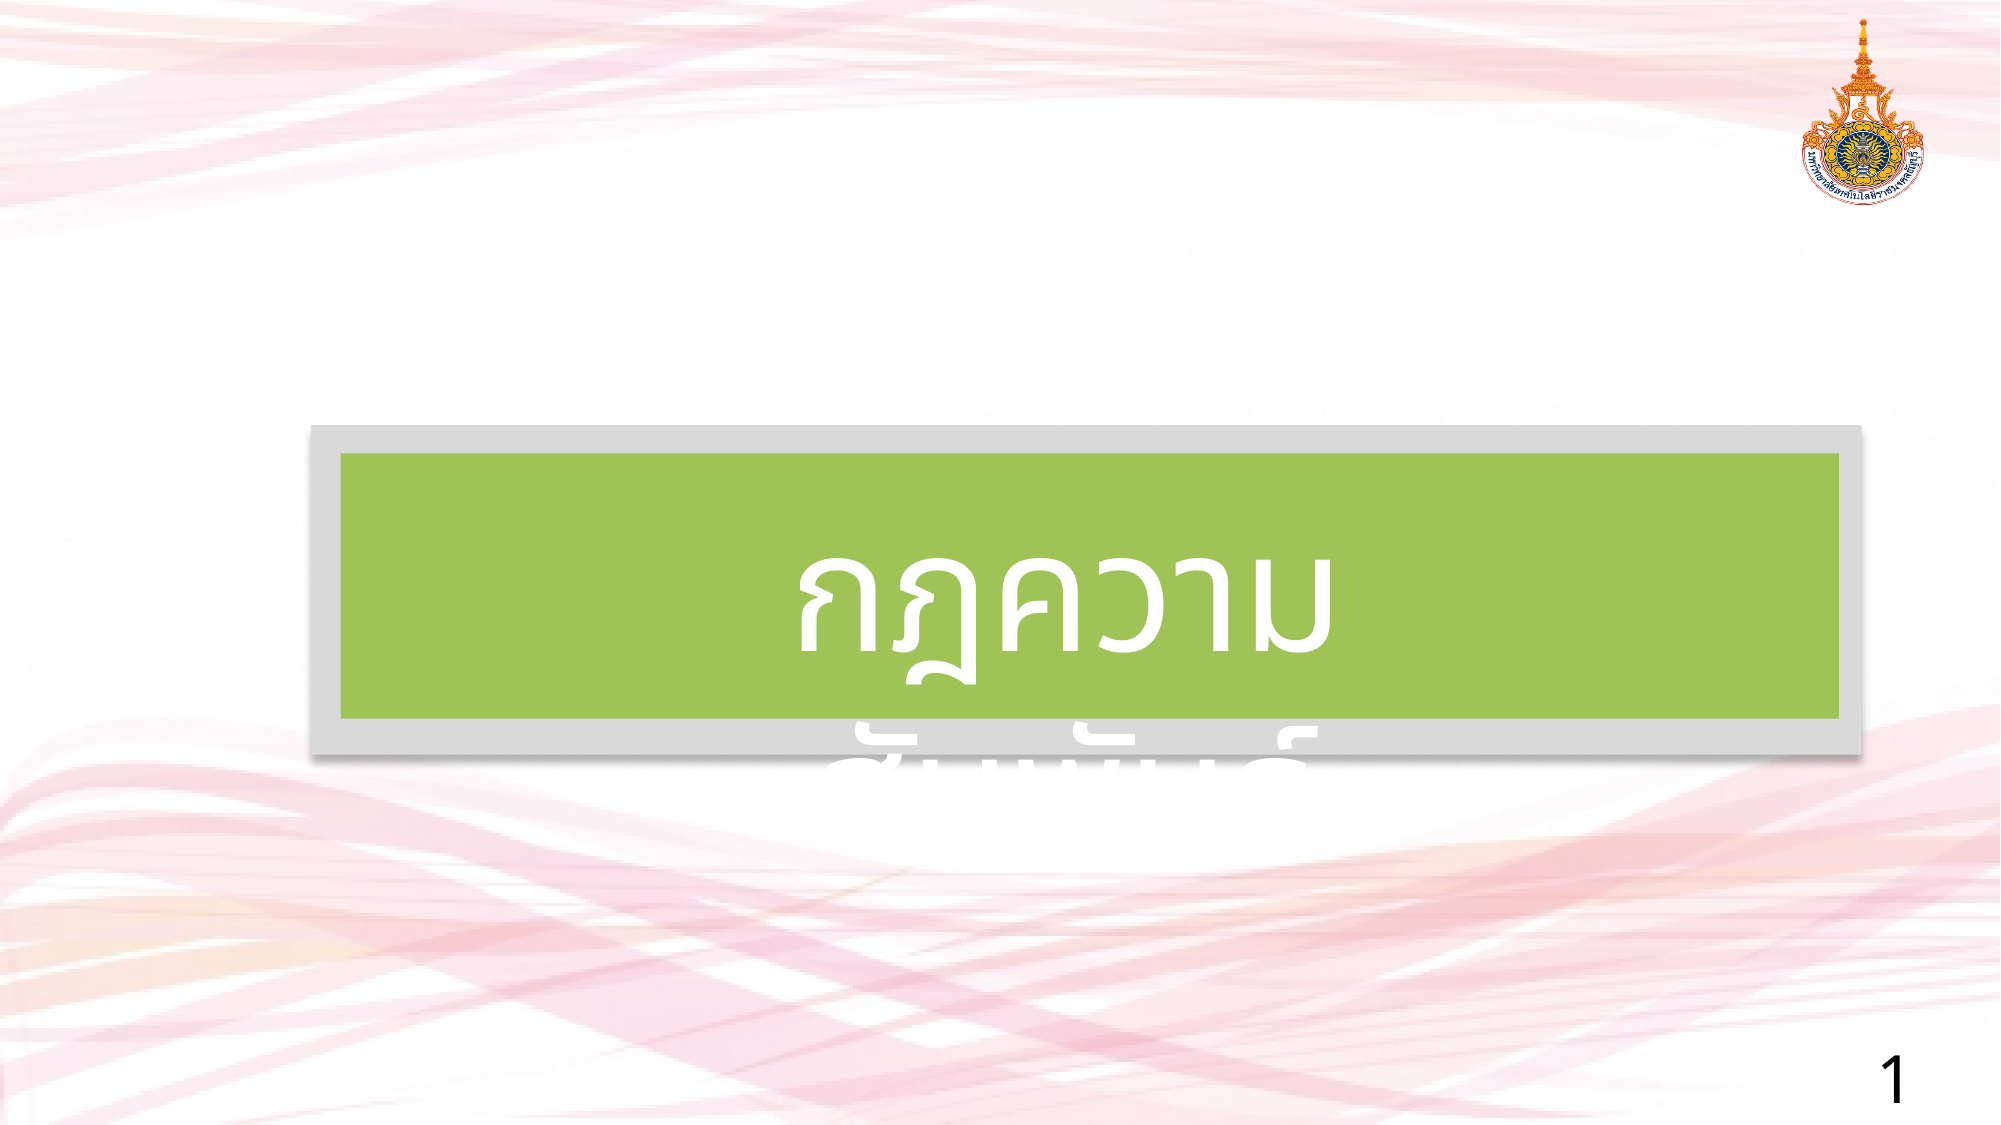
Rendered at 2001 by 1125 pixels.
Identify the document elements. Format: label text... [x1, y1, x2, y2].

picture [0, 0, 2001, 1125]
text_box กฎความสัมพันธ์ [540, 477, 1594, 893]
text_box [309, 423, 1864, 757]
text_box [339, 451, 1841, 721]
text_box 18 [1861, 1029, 1963, 1125]
